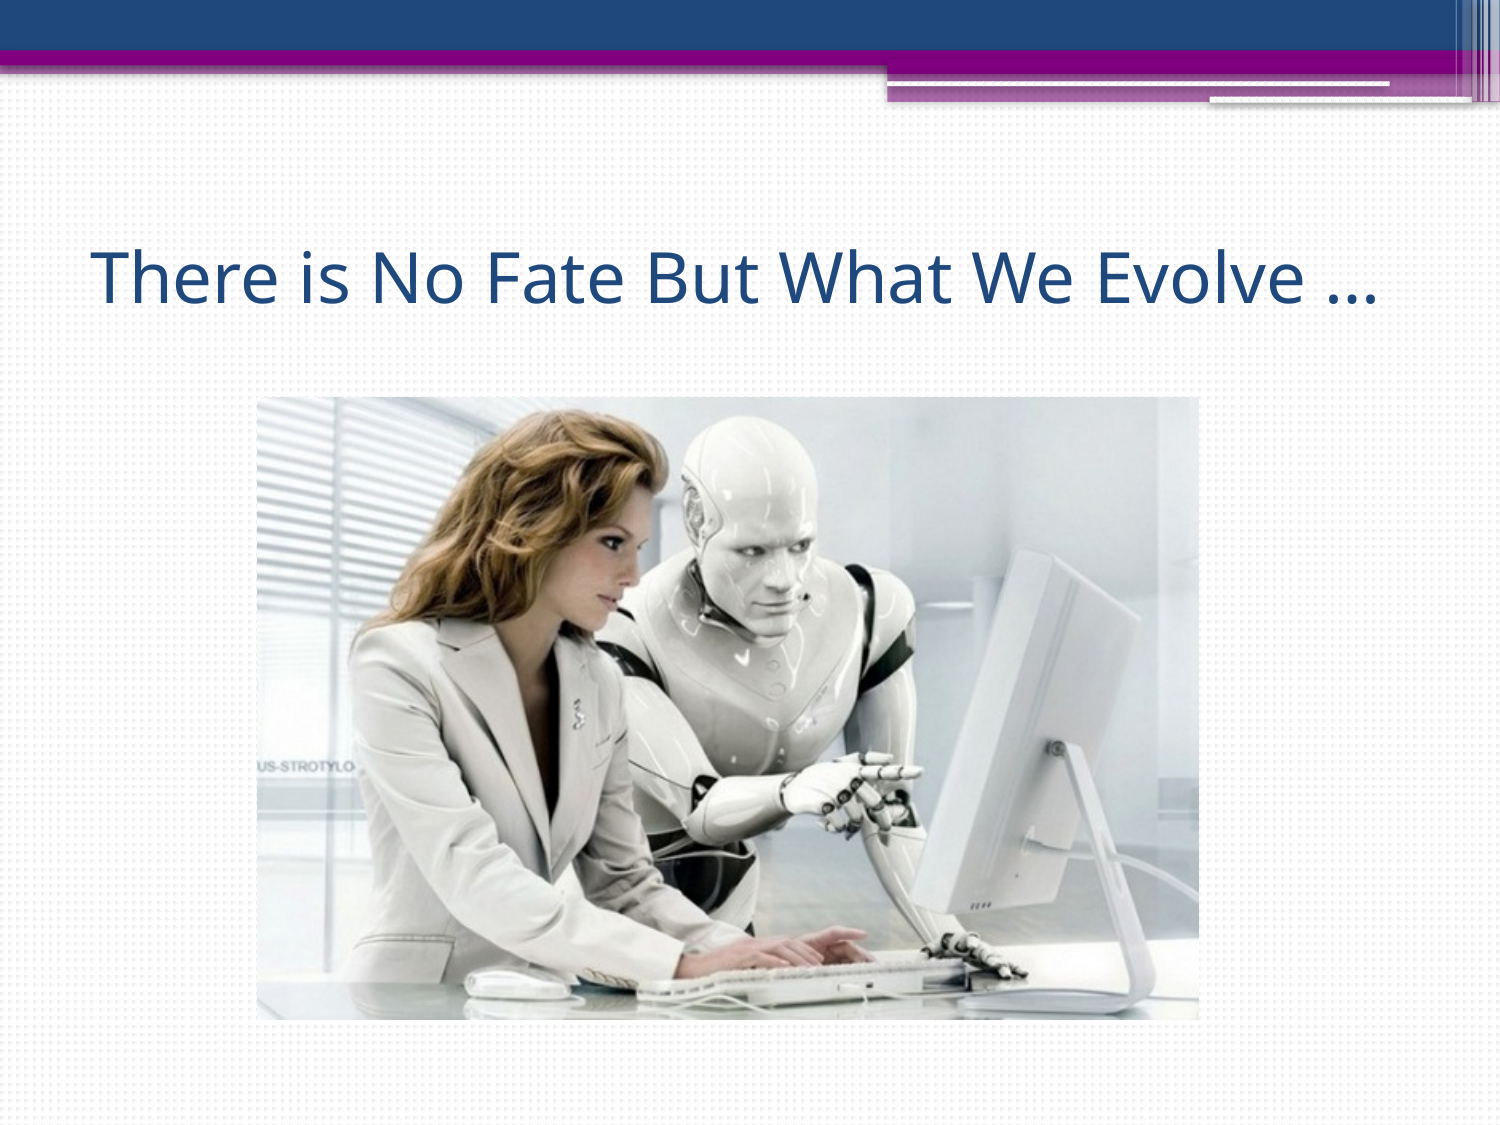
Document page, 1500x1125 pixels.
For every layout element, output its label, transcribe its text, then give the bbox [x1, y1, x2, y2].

slide_number [1340, 0, 1466, 61]
picture [256, 396, 1200, 1020]
title There is No Fate But What We Evolve … [74, 187, 1426, 363]
